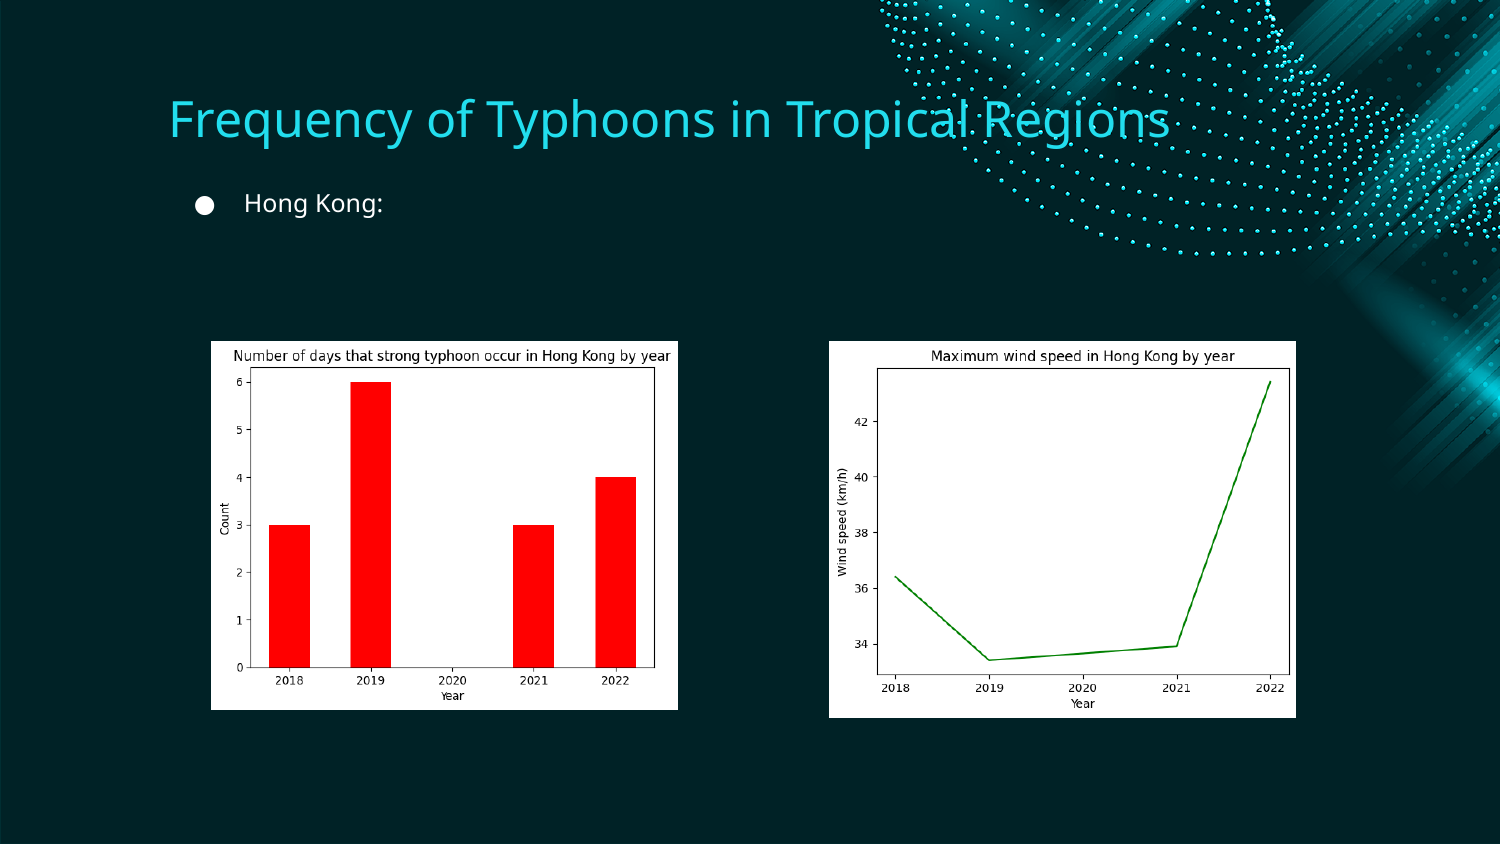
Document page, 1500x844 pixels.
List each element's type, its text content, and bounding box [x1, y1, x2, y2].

title Frequency of Typhoons in Tropical Regions [153, 72, 1405, 163]
list Hong Kong: [153, 172, 1358, 760]
picture [0, 0, 1500, 844]
